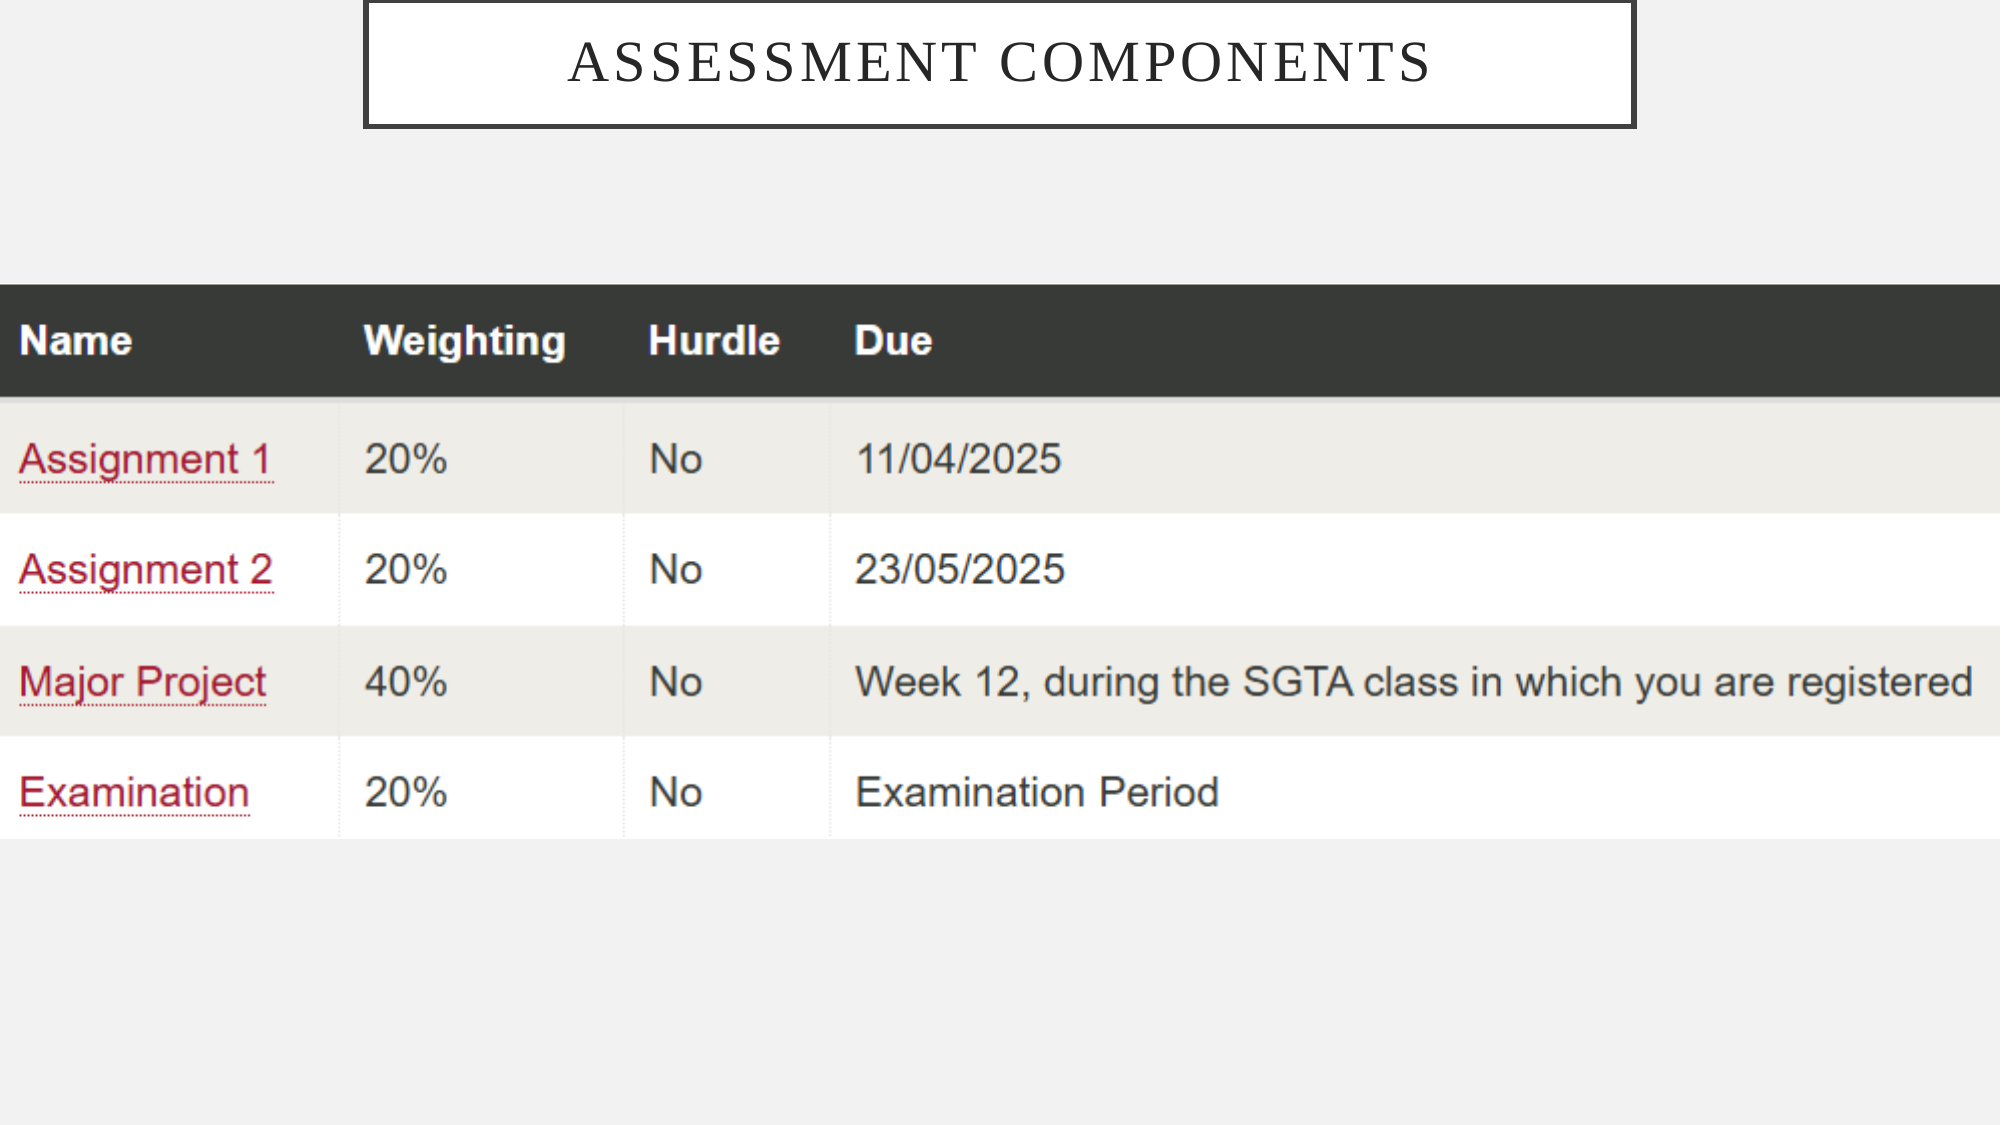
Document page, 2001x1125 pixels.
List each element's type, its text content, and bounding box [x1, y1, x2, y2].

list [0, 283, 2000, 839]
title Assessment Components [363, 0, 1637, 129]
